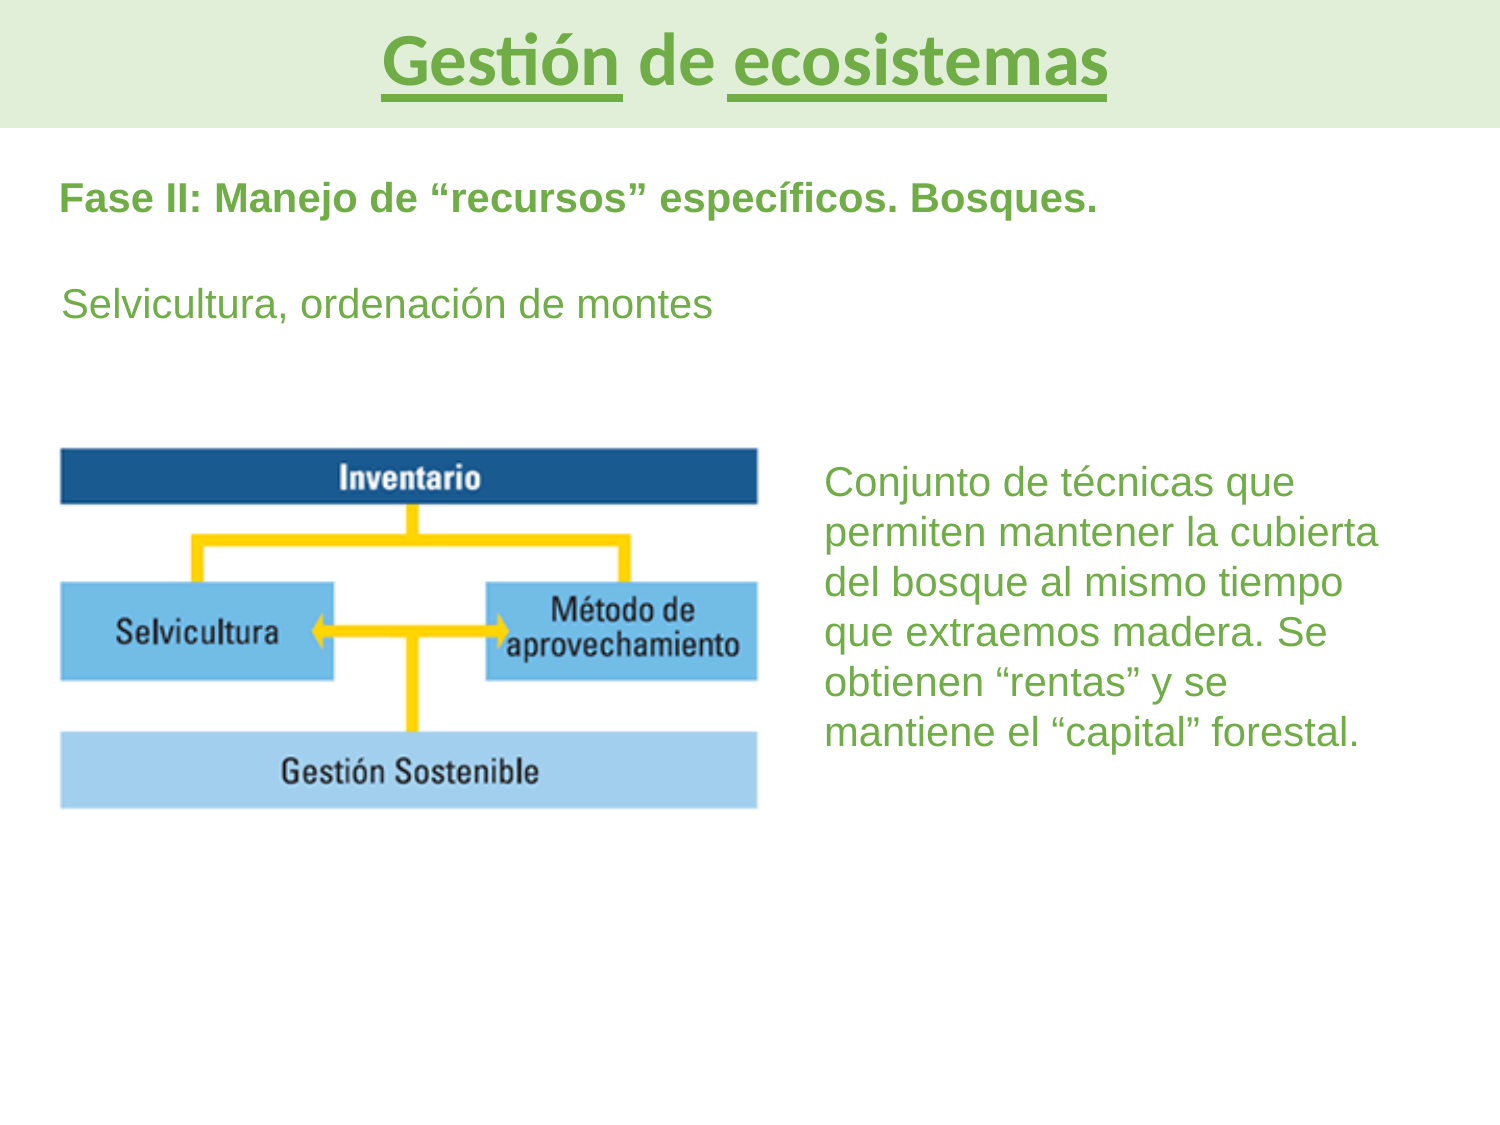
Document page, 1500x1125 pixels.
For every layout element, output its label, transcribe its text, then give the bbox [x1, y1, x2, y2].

text_box Fase II: Manejo de “recursos” específicos. Bosques. [44, 163, 1384, 229]
text_box Gestión de ecosistemas [198, 2, 1277, 108]
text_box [43, 268, 1421, 823]
text_box [0, 0, 1500, 127]
